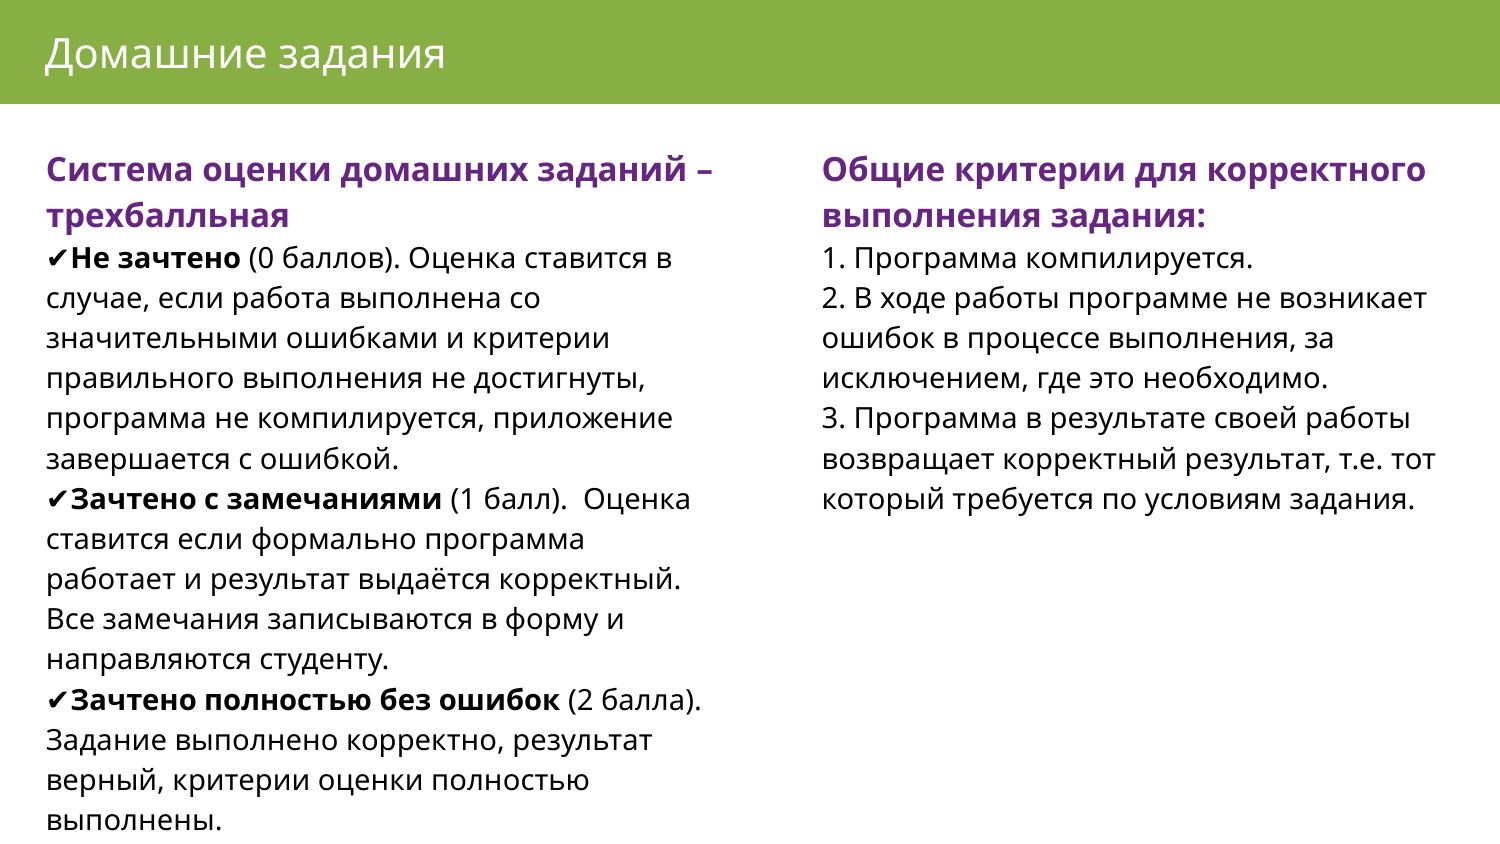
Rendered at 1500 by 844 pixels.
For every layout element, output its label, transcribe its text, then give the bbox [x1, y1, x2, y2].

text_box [0, 0, 1500, 104]
text_box Система оценки домашних заданий – трехбалльная ✔️Не зачтено (0 баллов). Оценка ставится в случае, если работа выполнена со значительными ошибками и критерии правильного выполнения не достигнуты, программа не компилируется, приложение завершается с ошибкой. ✔️Зачтено с замечаниями (1 балл). Оценка ставится если формально программа работает и результат выдаётся корректный. Все замечания записываются в форму и направляются студенту. ✔️Зачтено полностью без ошибок (2 балла). Задание выполнено корректно, результат верный, критерии оценки полностью выполнены. [30, 127, 737, 620]
text_box Общие критерии для корректного выполнения задания: 1. Программа компилируется. 2. В ходе работы программе не возникает ошибок в процессе выполнения, за исключением, где это необходимо. 3. Программа в результате своей работы возвращает корректный результат, т.е. тот который требуется по условиям задания. [806, 127, 1468, 702]
